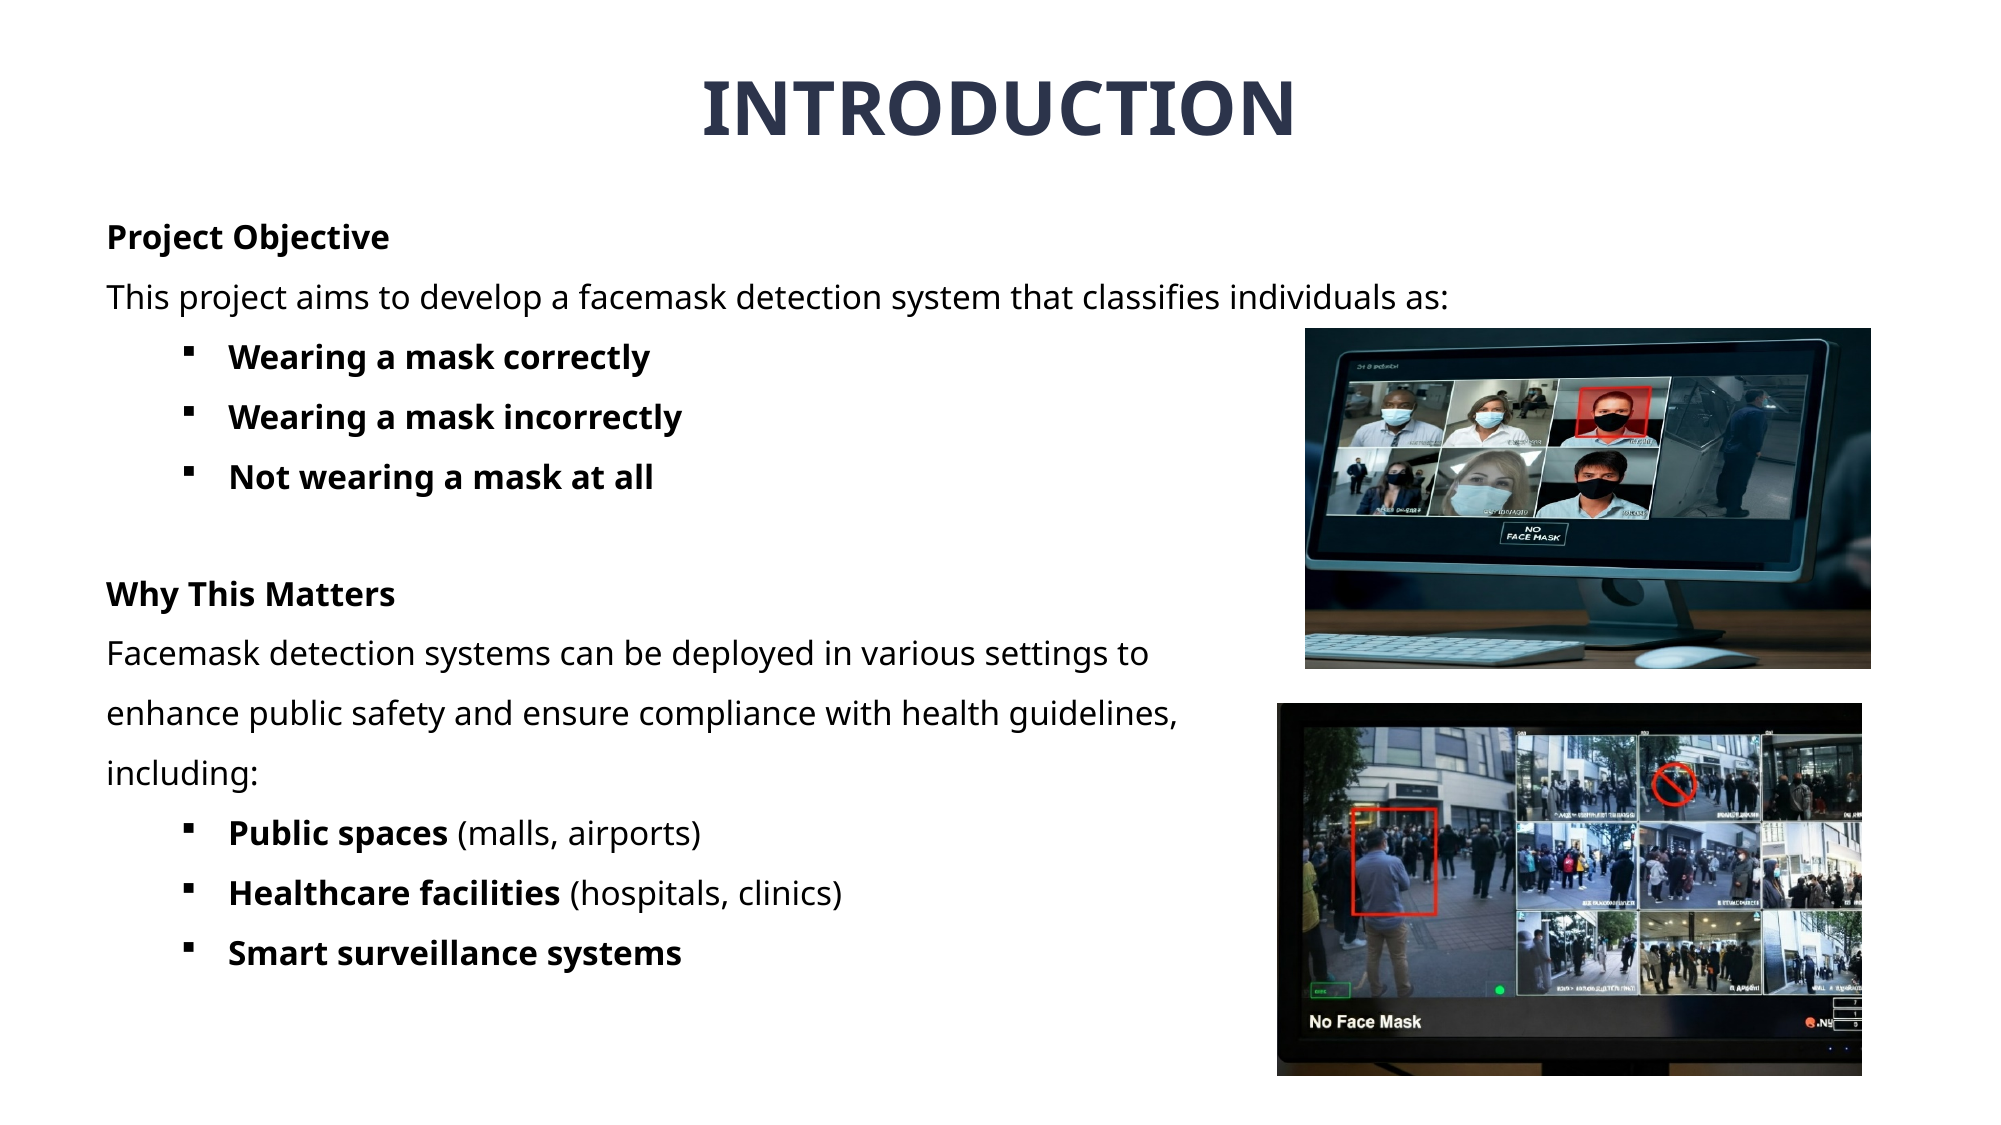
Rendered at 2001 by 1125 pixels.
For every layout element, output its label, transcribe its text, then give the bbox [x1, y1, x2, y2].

picture [1305, 328, 1871, 669]
picture [1277, 702, 1871, 1076]
text_box Project Objective This project aims to develop a facemask detection system that classifies individuals as: Wearing a mask correctly Wearing a mask incorrectly Not wearing a mask at all [91, 188, 1897, 504]
text_box Why This Matters Facemask detection systems can be deployed in various settings to enhance public safety and ensure compliance with health guidelines, including: Public spaces (malls, airports) Healthcare facilities (hospitals, clinics) Smart surveillance systems [91, 545, 1212, 980]
text_box INTRODUCTION [673, 28, 1355, 163]
